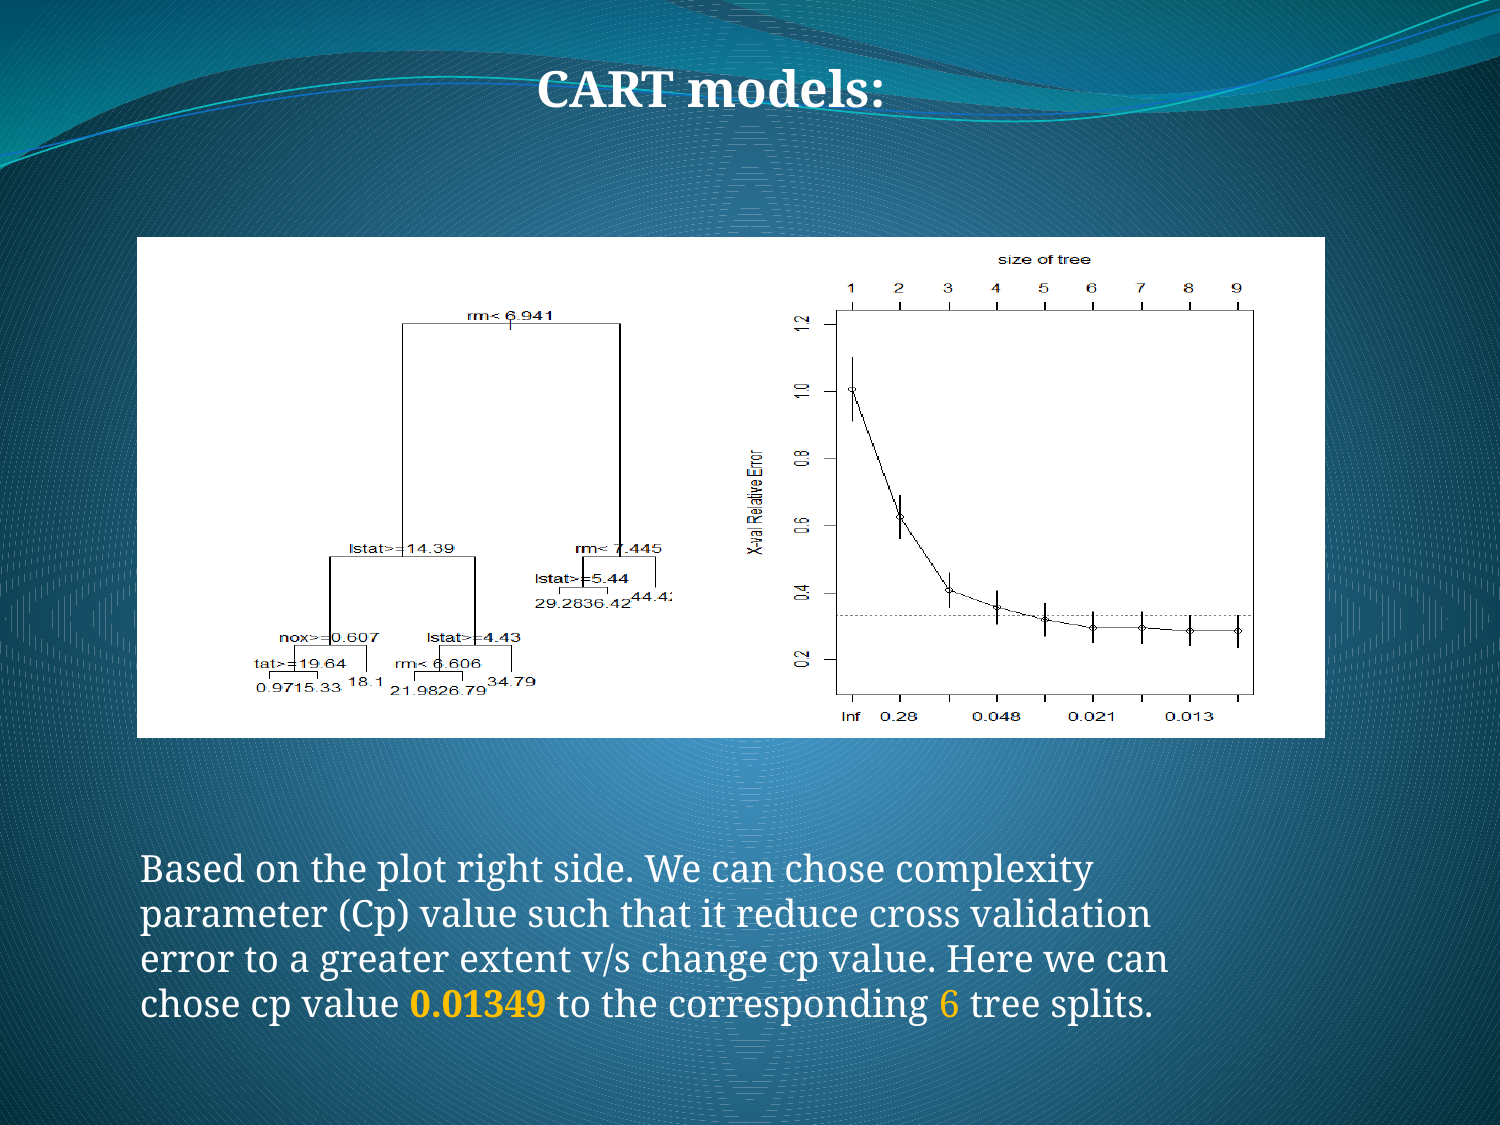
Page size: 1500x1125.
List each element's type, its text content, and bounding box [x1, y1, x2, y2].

text_box Based on the plot right side. We can chose complexity parameter (Cp) value such that it reduce cross validation error to a greater extent v/s change cp value. Here we can chose cp value 0.01349 to the corresponding 6 tree splits. [124, 837, 1263, 1032]
text_box CART models: [374, 49, 1275, 236]
picture [137, 237, 1326, 738]
